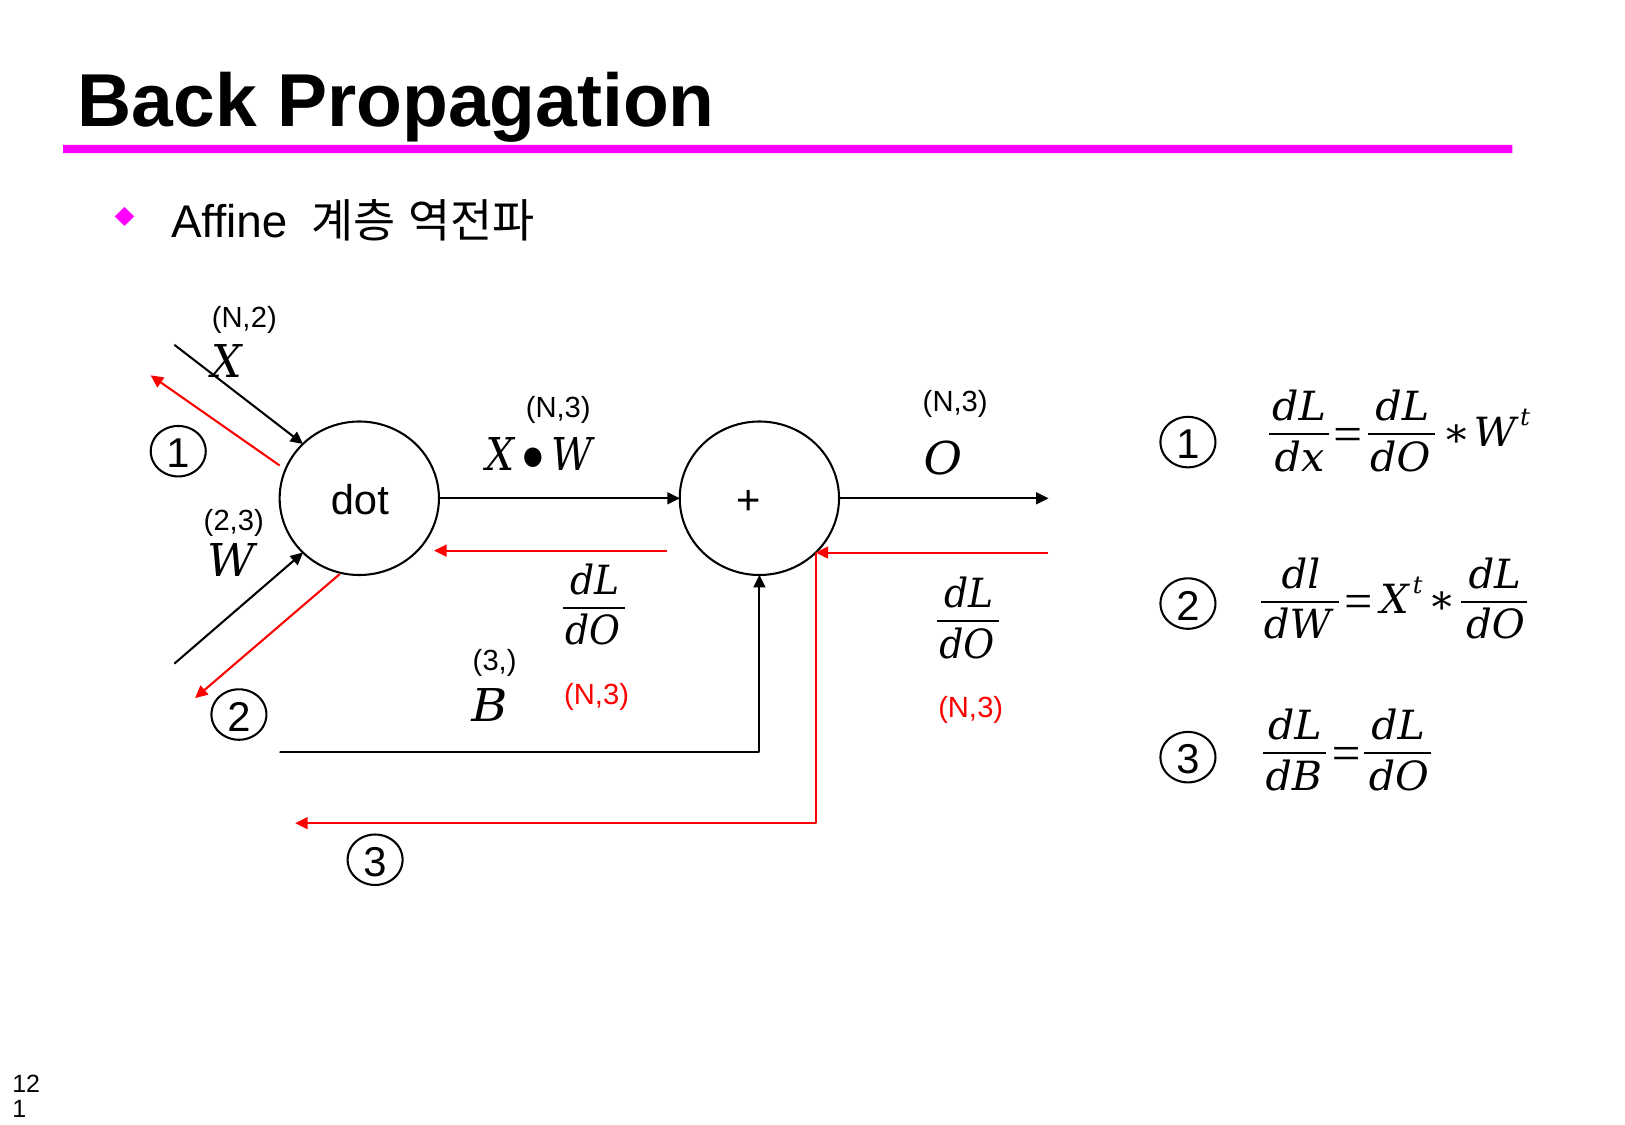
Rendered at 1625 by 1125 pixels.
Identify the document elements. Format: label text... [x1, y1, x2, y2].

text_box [174, 552, 304, 664]
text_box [695, 574, 760, 753]
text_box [279, 574, 414, 753]
text_box [695, 421, 840, 575]
text_box 2 [211, 707, 267, 740]
text_box (N,2) [197, 290, 303, 341]
text_box 1 [1160, 416, 1216, 468]
text_box (N,3) [907, 375, 1015, 426]
text_box 2 [1160, 578, 1216, 629]
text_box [420, 427, 692, 949]
text_box dot [316, 465, 414, 531]
text_box (N,3) [923, 681, 1030, 732]
text_box 3 [1160, 731, 1216, 783]
title Back Propagation [62, 42, 1500, 149]
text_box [174, 344, 304, 445]
text_box (N,3) [511, 380, 618, 426]
text_box [279, 421, 414, 573]
text_box (2,3) [188, 493, 296, 544]
text_box 3 [347, 834, 403, 886]
list Affine 계층 역전파 [99, 172, 1510, 256]
text_box + [721, 465, 813, 531]
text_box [150, 375, 280, 466]
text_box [194, 573, 340, 699]
slide_number 121 [0, 1071, 69, 1094]
